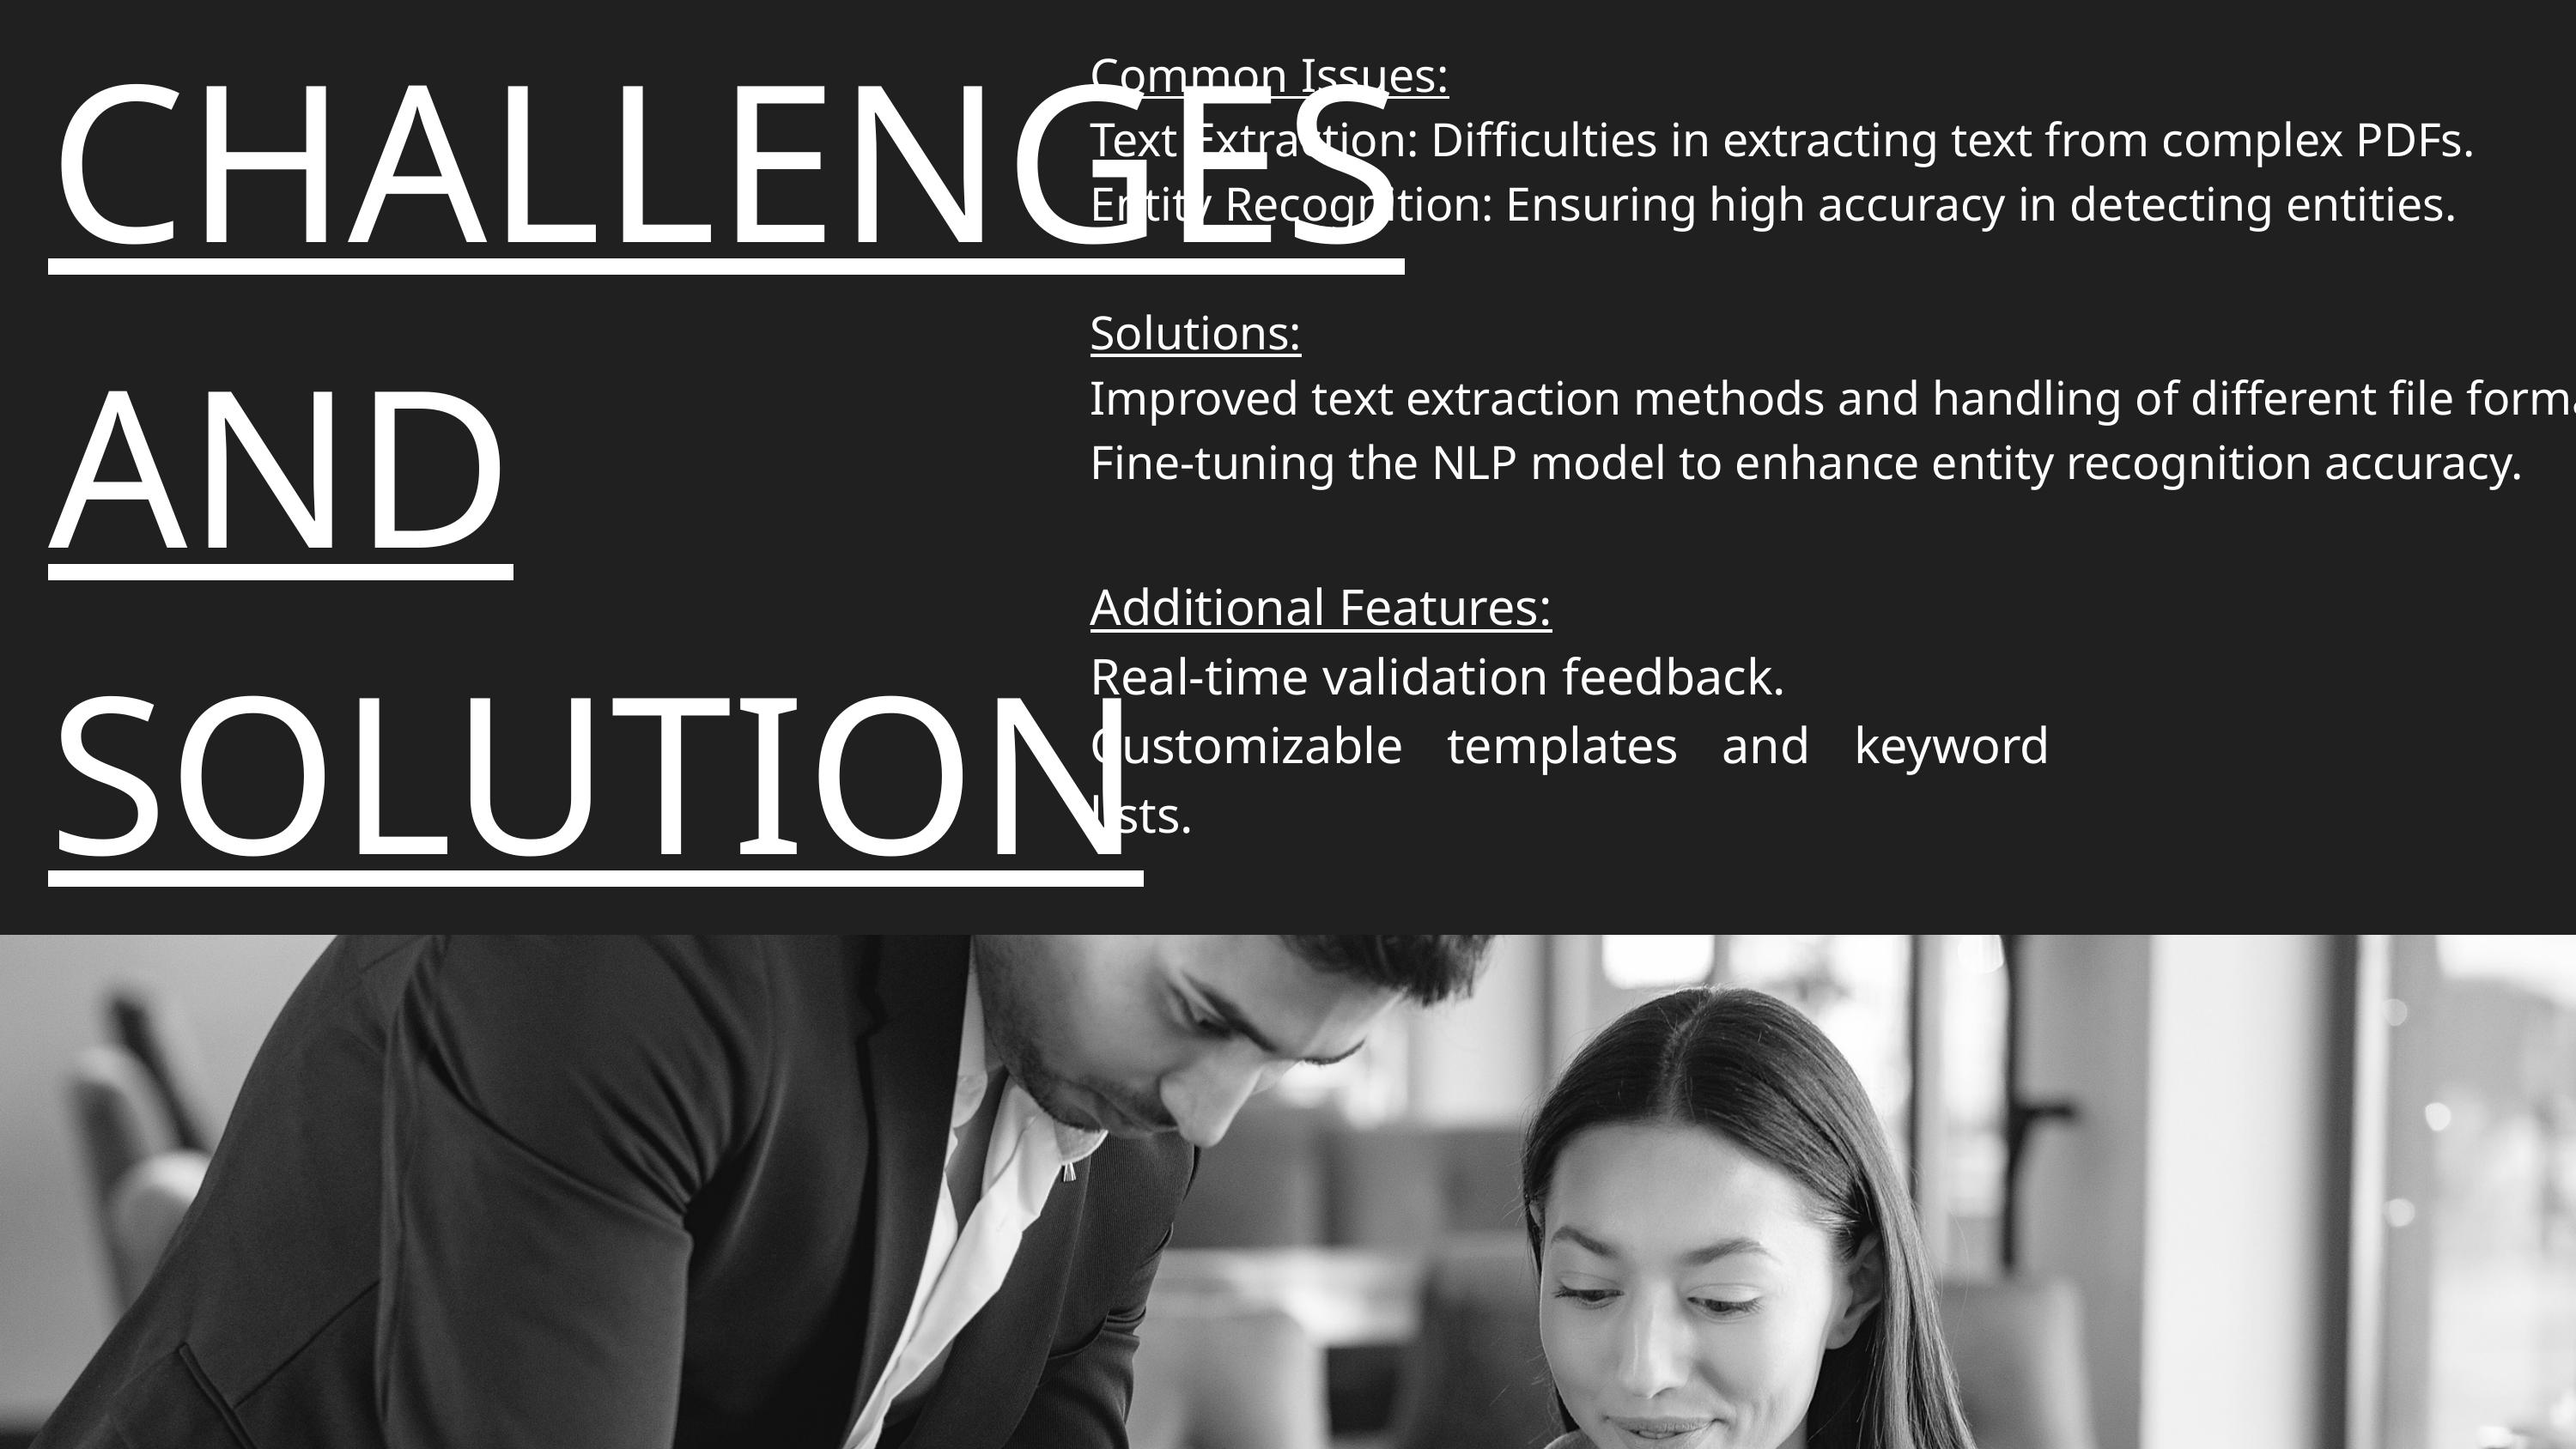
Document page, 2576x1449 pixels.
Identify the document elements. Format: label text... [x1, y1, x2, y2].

text_box Common Issues: Text Extraction: Difficulties in extracting text from complex PDFs. Entity Recognition: Ensuring high accuracy in detecting entities. Solutions: Improved text extraction methods and handling of different file formats. Fine-tuning the NLP model to enhance entity recognition accuracy. [1090, 37, 2576, 488]
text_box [0, 935, 2576, 1449]
text_box Additional Features: Real-time validation feedback. Customizable templates and keyword lists. [1090, 566, 2051, 912]
text_box CHALLENGES AND SOLUTION [48, 0, 1445, 898]
